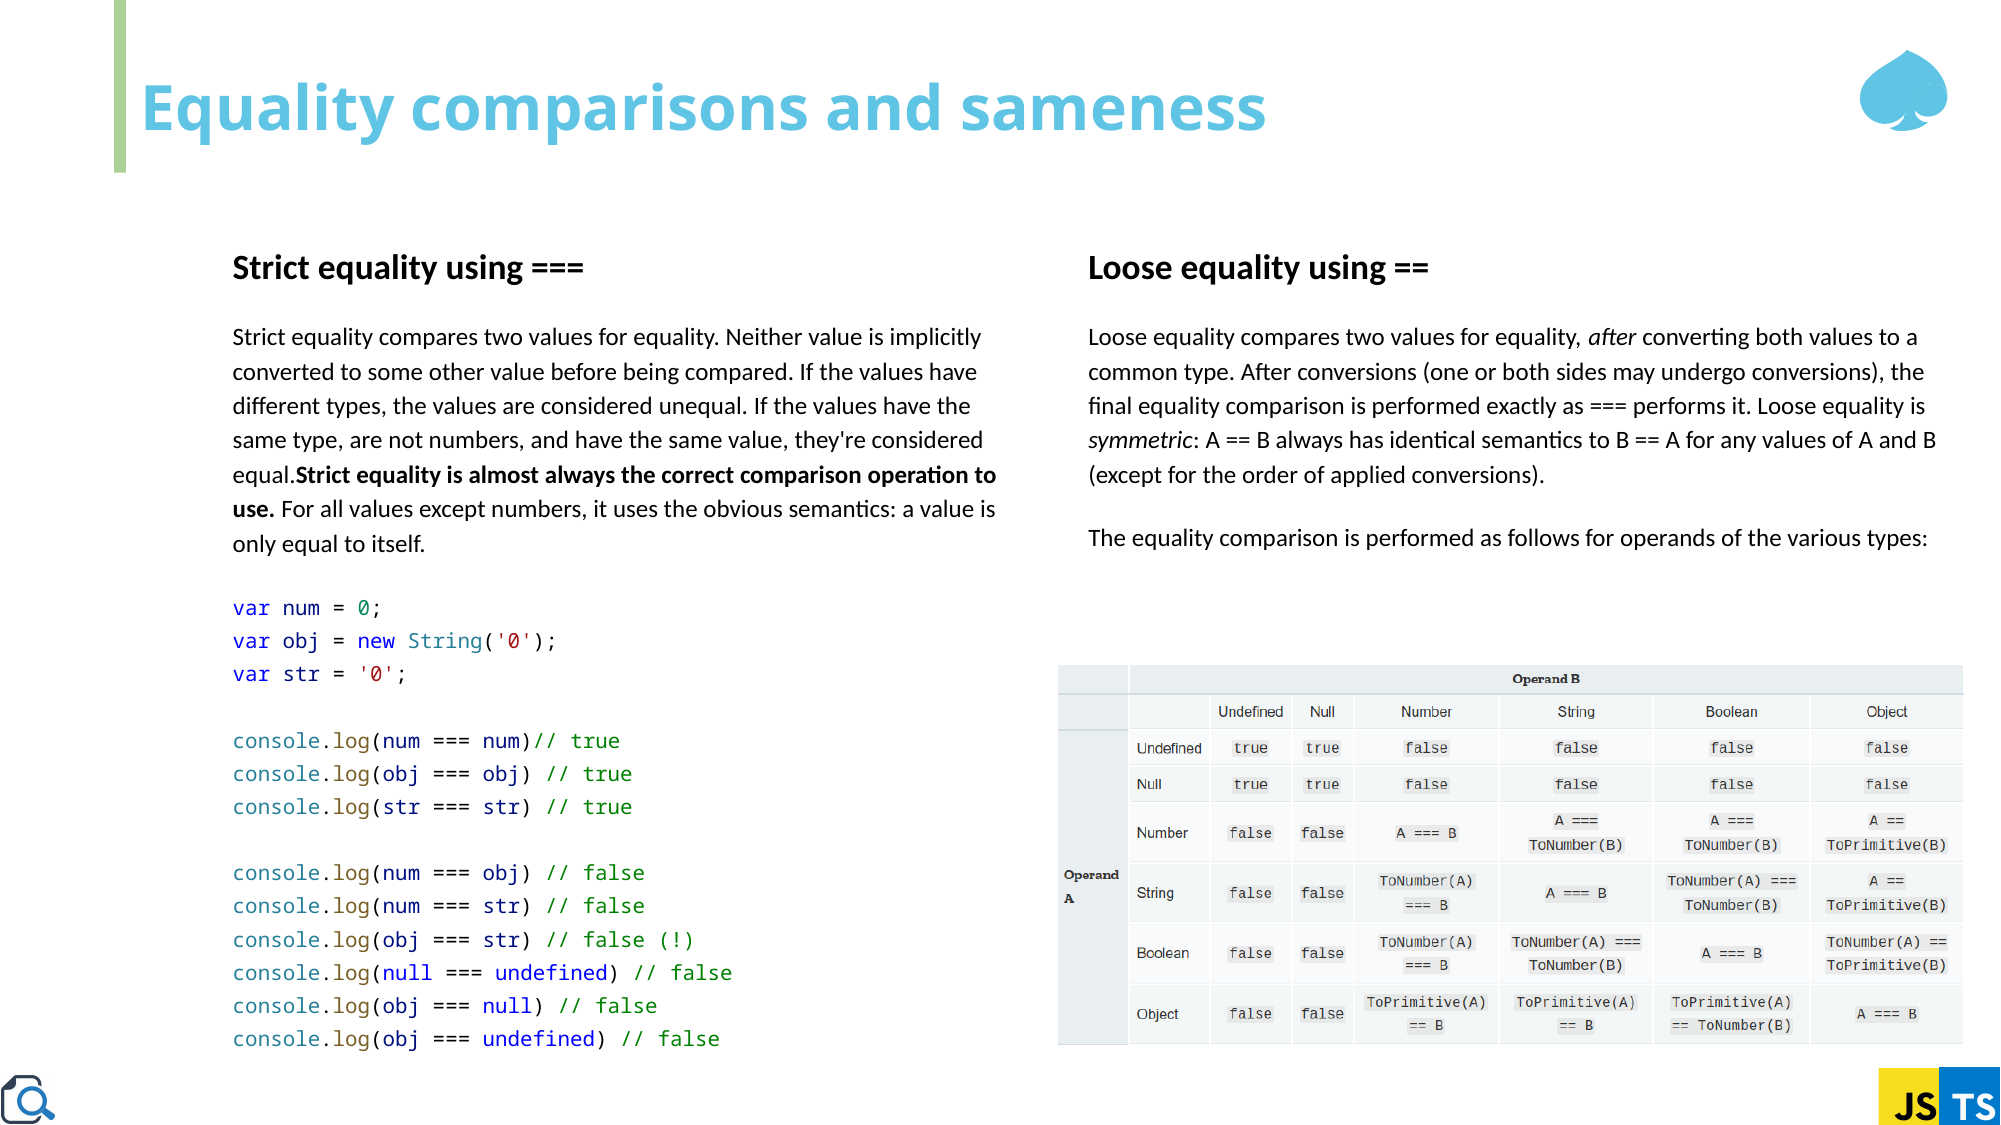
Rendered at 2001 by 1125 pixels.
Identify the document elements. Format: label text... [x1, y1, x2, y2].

picture [1878, 1067, 2000, 1125]
picture [0, 1073, 57, 1125]
title Equality comparisons and sameness [140, 60, 1685, 143]
picture [1058, 665, 1964, 1045]
list Strict equality using === Strict equality compares two values for equality. Neither value is implicitly converted to some other value before being compared. If the values have different types, the values are considered unequal. If the values have the same type, are not numbers, and have the same value, they're considered equal.Strict equality is almost always the correct comparison operation to use. For all values except numbers, it uses the obvious semantics: a value is only equal to itself. var num = 0; var obj = new String('0'); var str = '0'; console.log(num === num)// true console.log(obj === obj) // true console.log(str === str) // true console.log(num === obj) // false console.log(num === str) // false console.log(obj === str) // false (!) console.log(null === undefined) // false console.log(obj === null) // false console.log(obj === undefined) // false [202, 208, 1024, 1045]
list Loose equality using == Loose equality compares two values for equality, after converting both values to a common type. After conversions (one or both sides may undergo conversions), the final equality comparison is performed exactly as === performs it. Loose equality is symmetric: A == B always has identical semantics to B == A for any values of A and B (except for the order of applied conversions). The equality comparison is performed as follows for operands of the various types: [1058, 208, 1964, 664]
